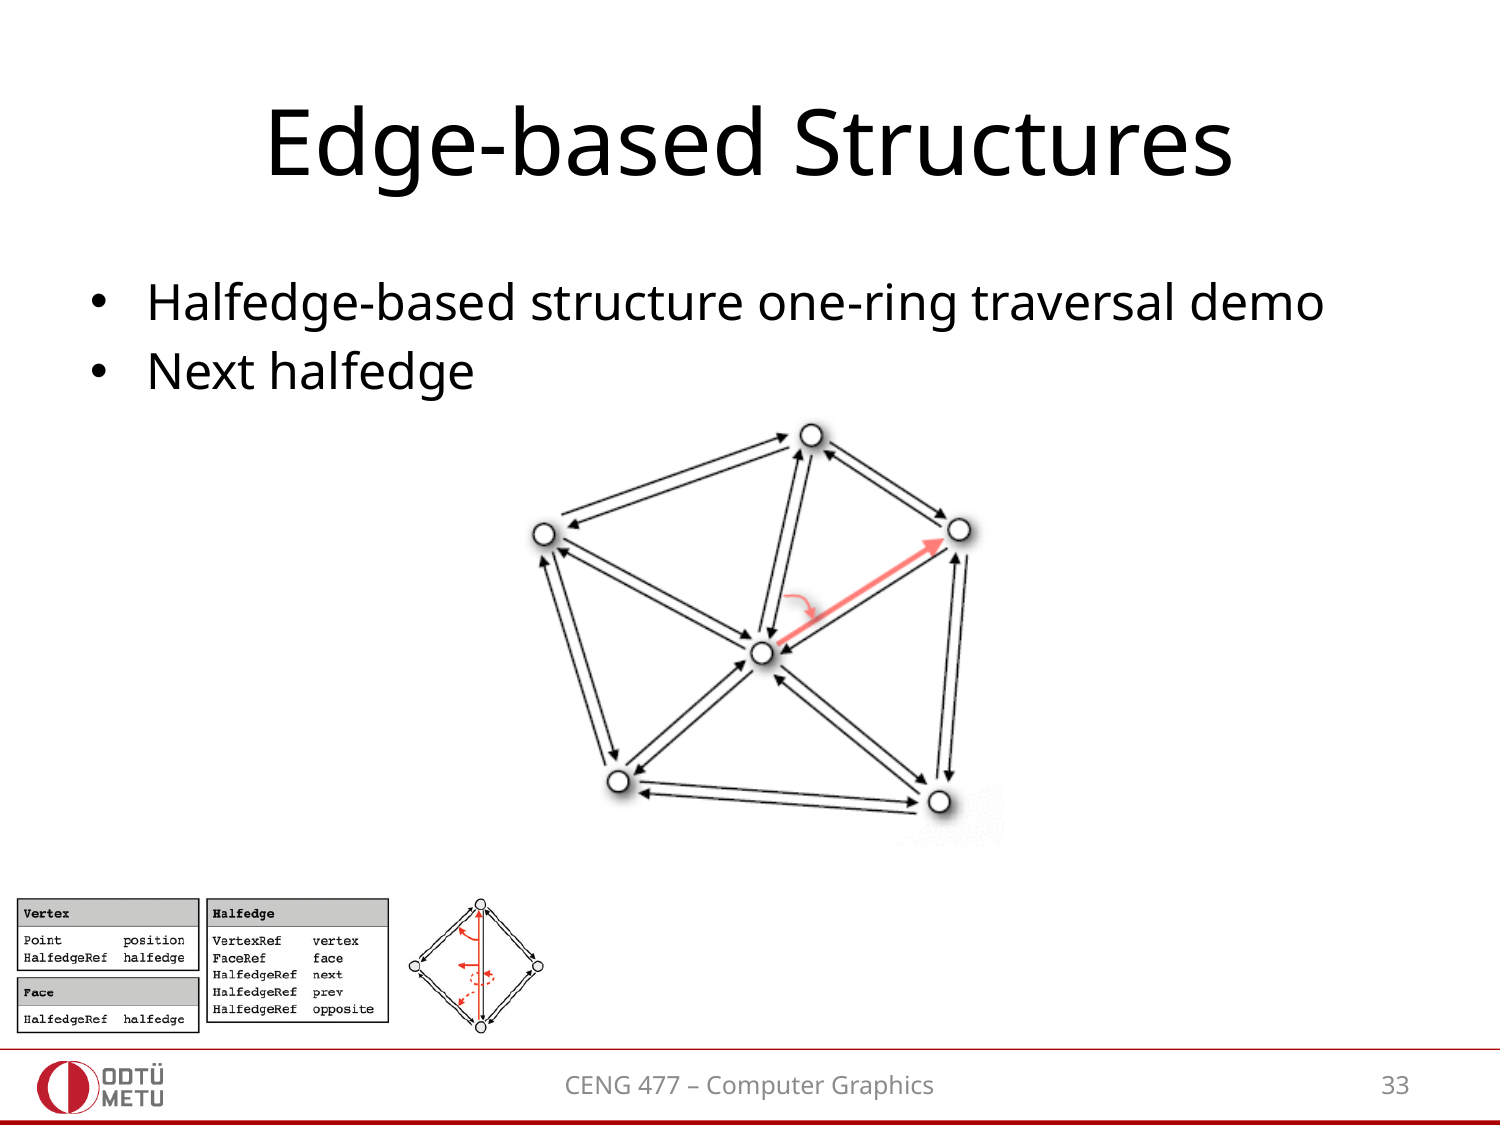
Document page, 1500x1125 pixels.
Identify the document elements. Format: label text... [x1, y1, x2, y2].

title Edge-based Structures [75, 45, 1425, 233]
footer CENG 477 – Computer Graphics [512, 1056, 988, 1117]
slide_number 33 [1074, 1056, 1425, 1117]
list Halfedge-based structure one-ring traversal demo Next halfedge [75, 262, 1488, 1038]
picture [0, 880, 551, 1048]
picture [37, 1061, 163, 1114]
picture [496, 399, 1004, 846]
